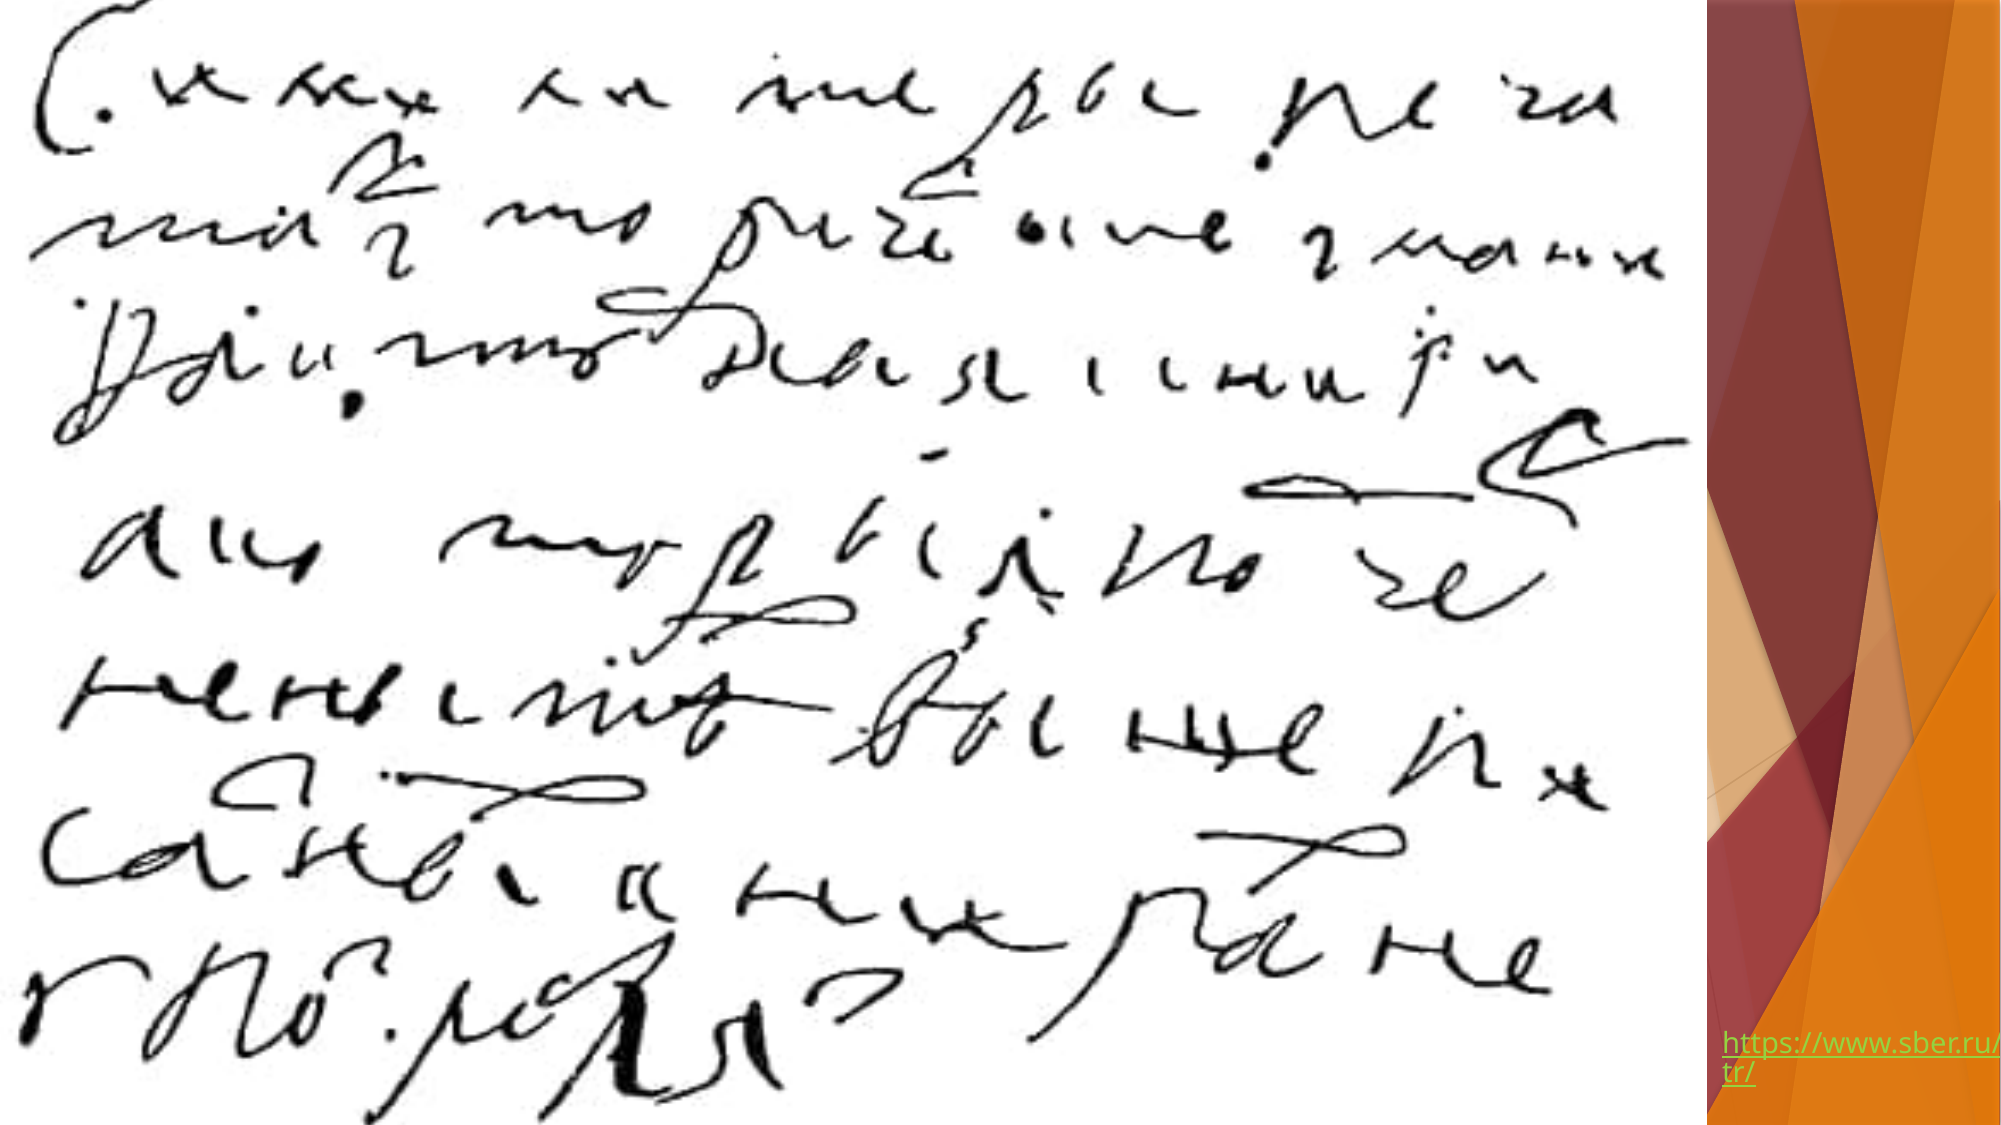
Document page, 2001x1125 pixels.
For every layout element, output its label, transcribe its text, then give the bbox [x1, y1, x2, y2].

list https://www.sber.ru/digital-petr/ [1712, 1016, 2000, 1125]
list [0, 0, 1708, 1125]
